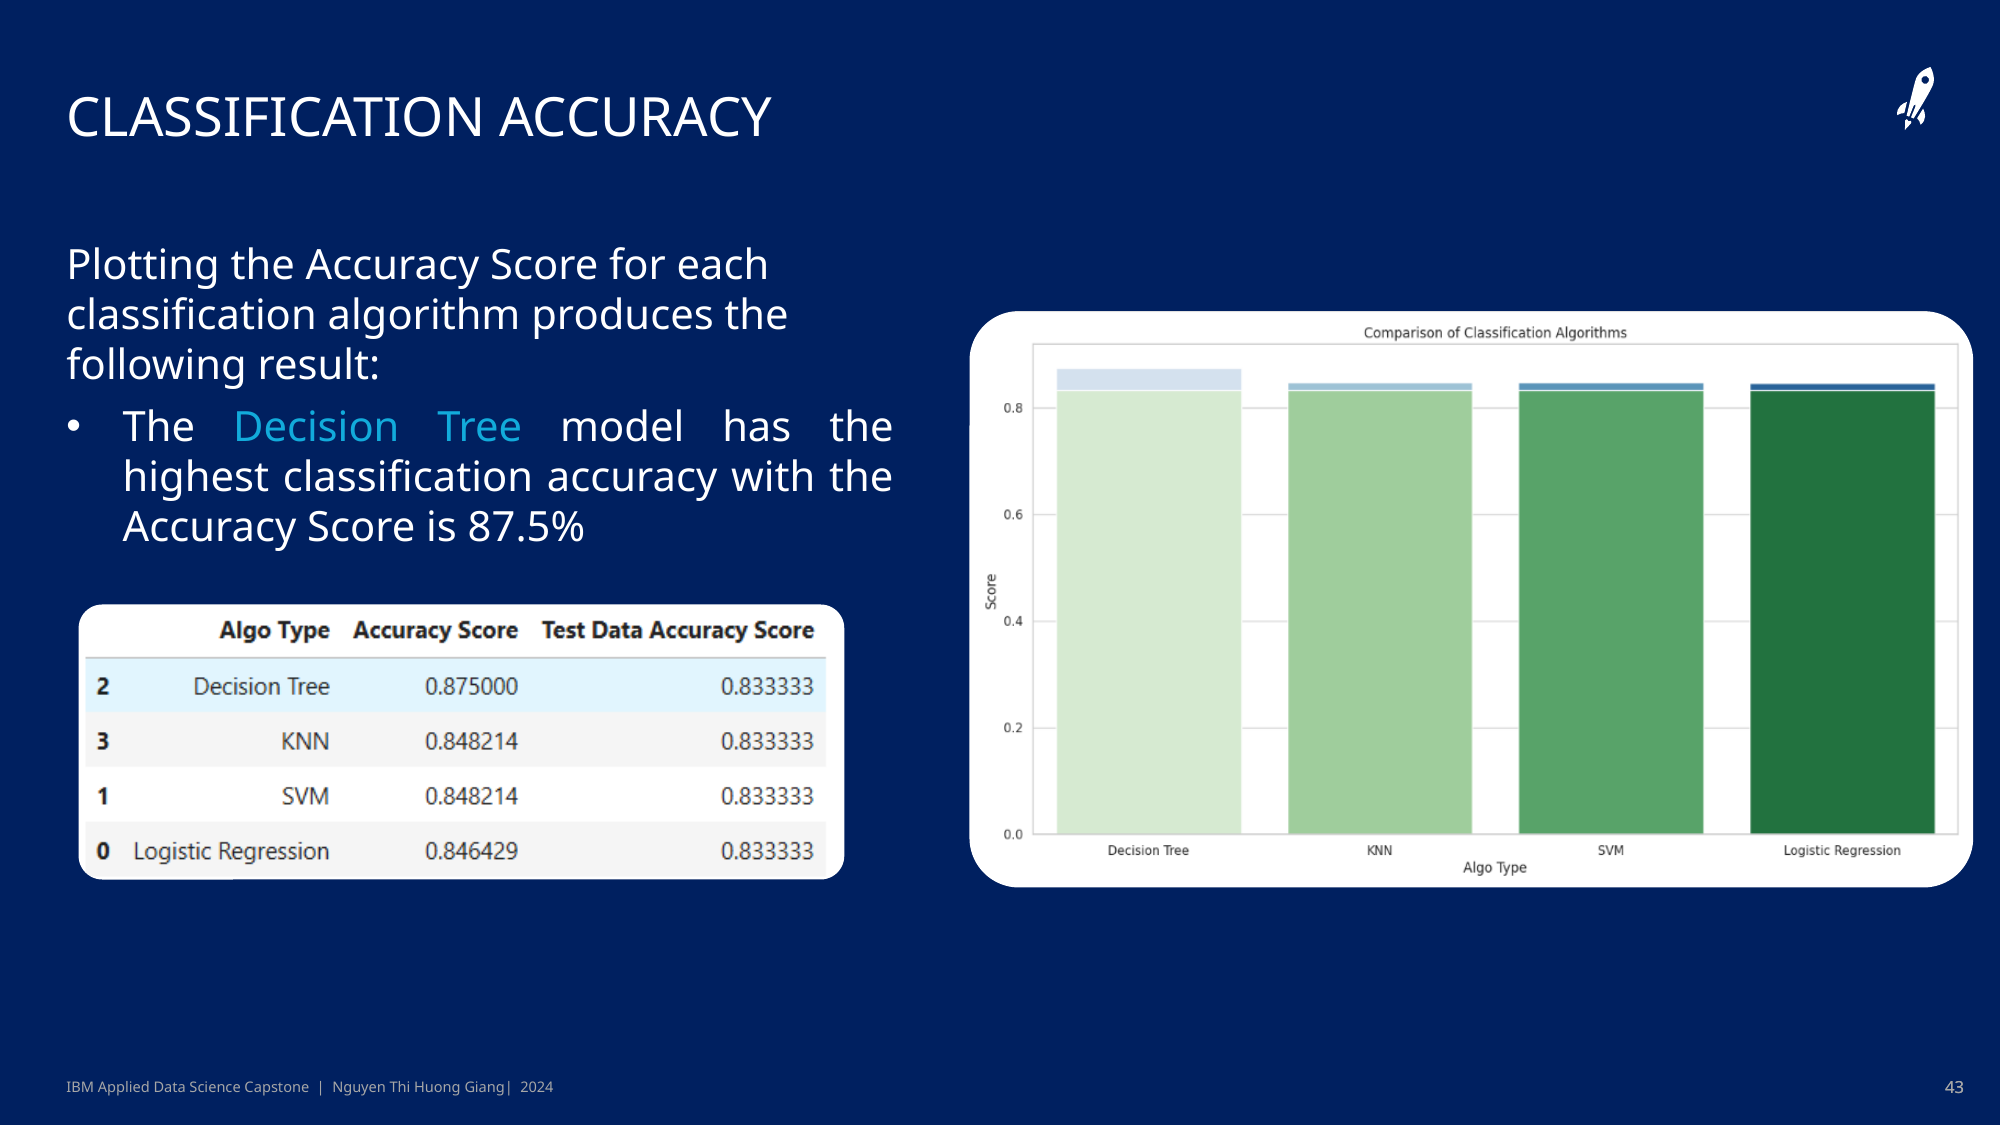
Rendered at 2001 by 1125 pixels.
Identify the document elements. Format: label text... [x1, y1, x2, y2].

title CLASSIFICATION ACCURACY [66, 30, 1863, 149]
picture [969, 311, 1974, 888]
picture [78, 604, 845, 880]
list Plotting the Accuracy Score for each classification algorithm produces the following result: The Decision Tree model has the highest classification accuracy with the Accuracy Score is 87.5% [66, 237, 894, 1050]
